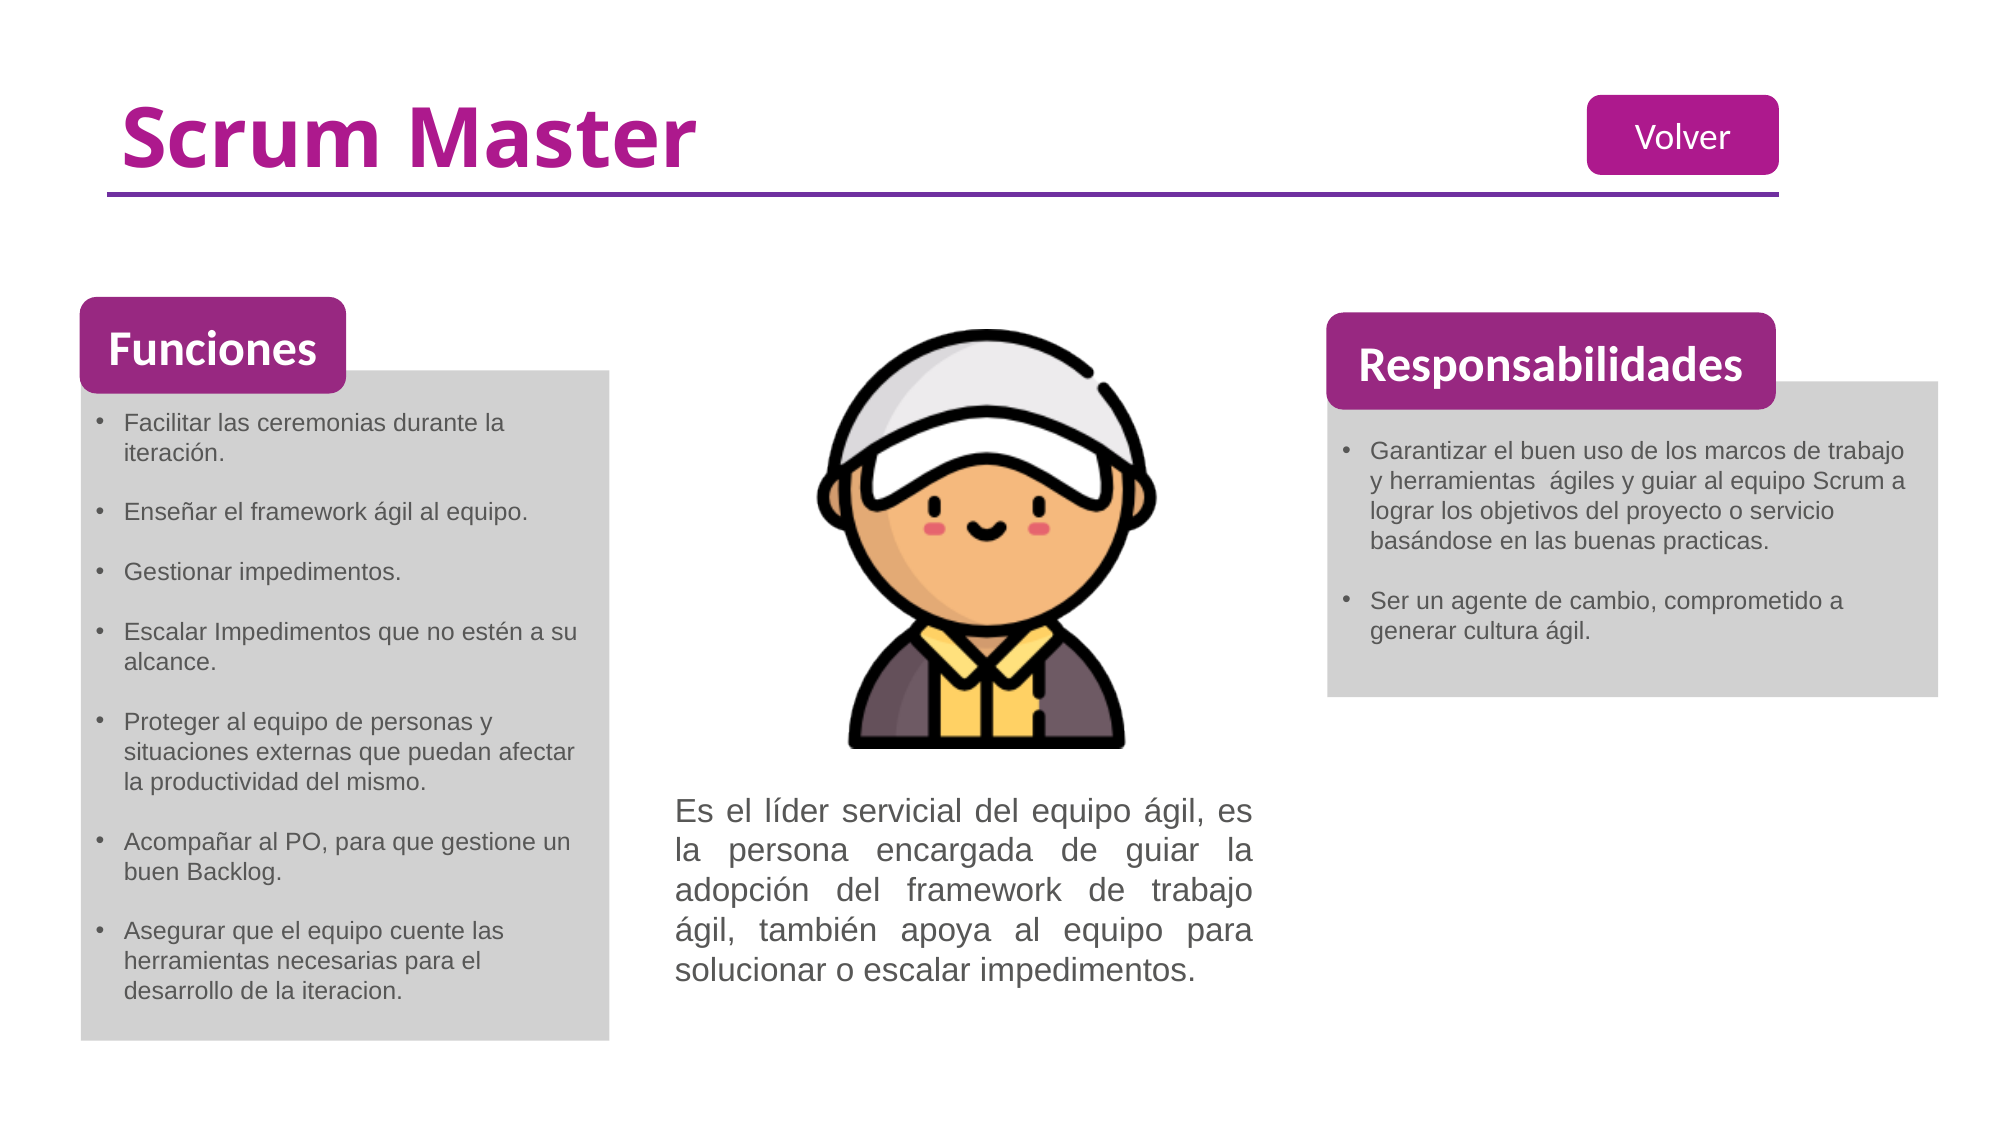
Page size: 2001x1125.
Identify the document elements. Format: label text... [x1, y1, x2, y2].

text_box Es el líder servicial del equipo ágil, es la persona encargada de guiar la adopción del framework de trabajo ágil, también apoya al equipo para solucionar o escalar impedimentos. [660, 781, 1269, 996]
picture [777, 329, 1197, 749]
text_box Volver [1586, 94, 1779, 175]
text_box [80, 298, 610, 1041]
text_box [1327, 313, 1939, 698]
title Scrum Master [105, 55, 1831, 226]
